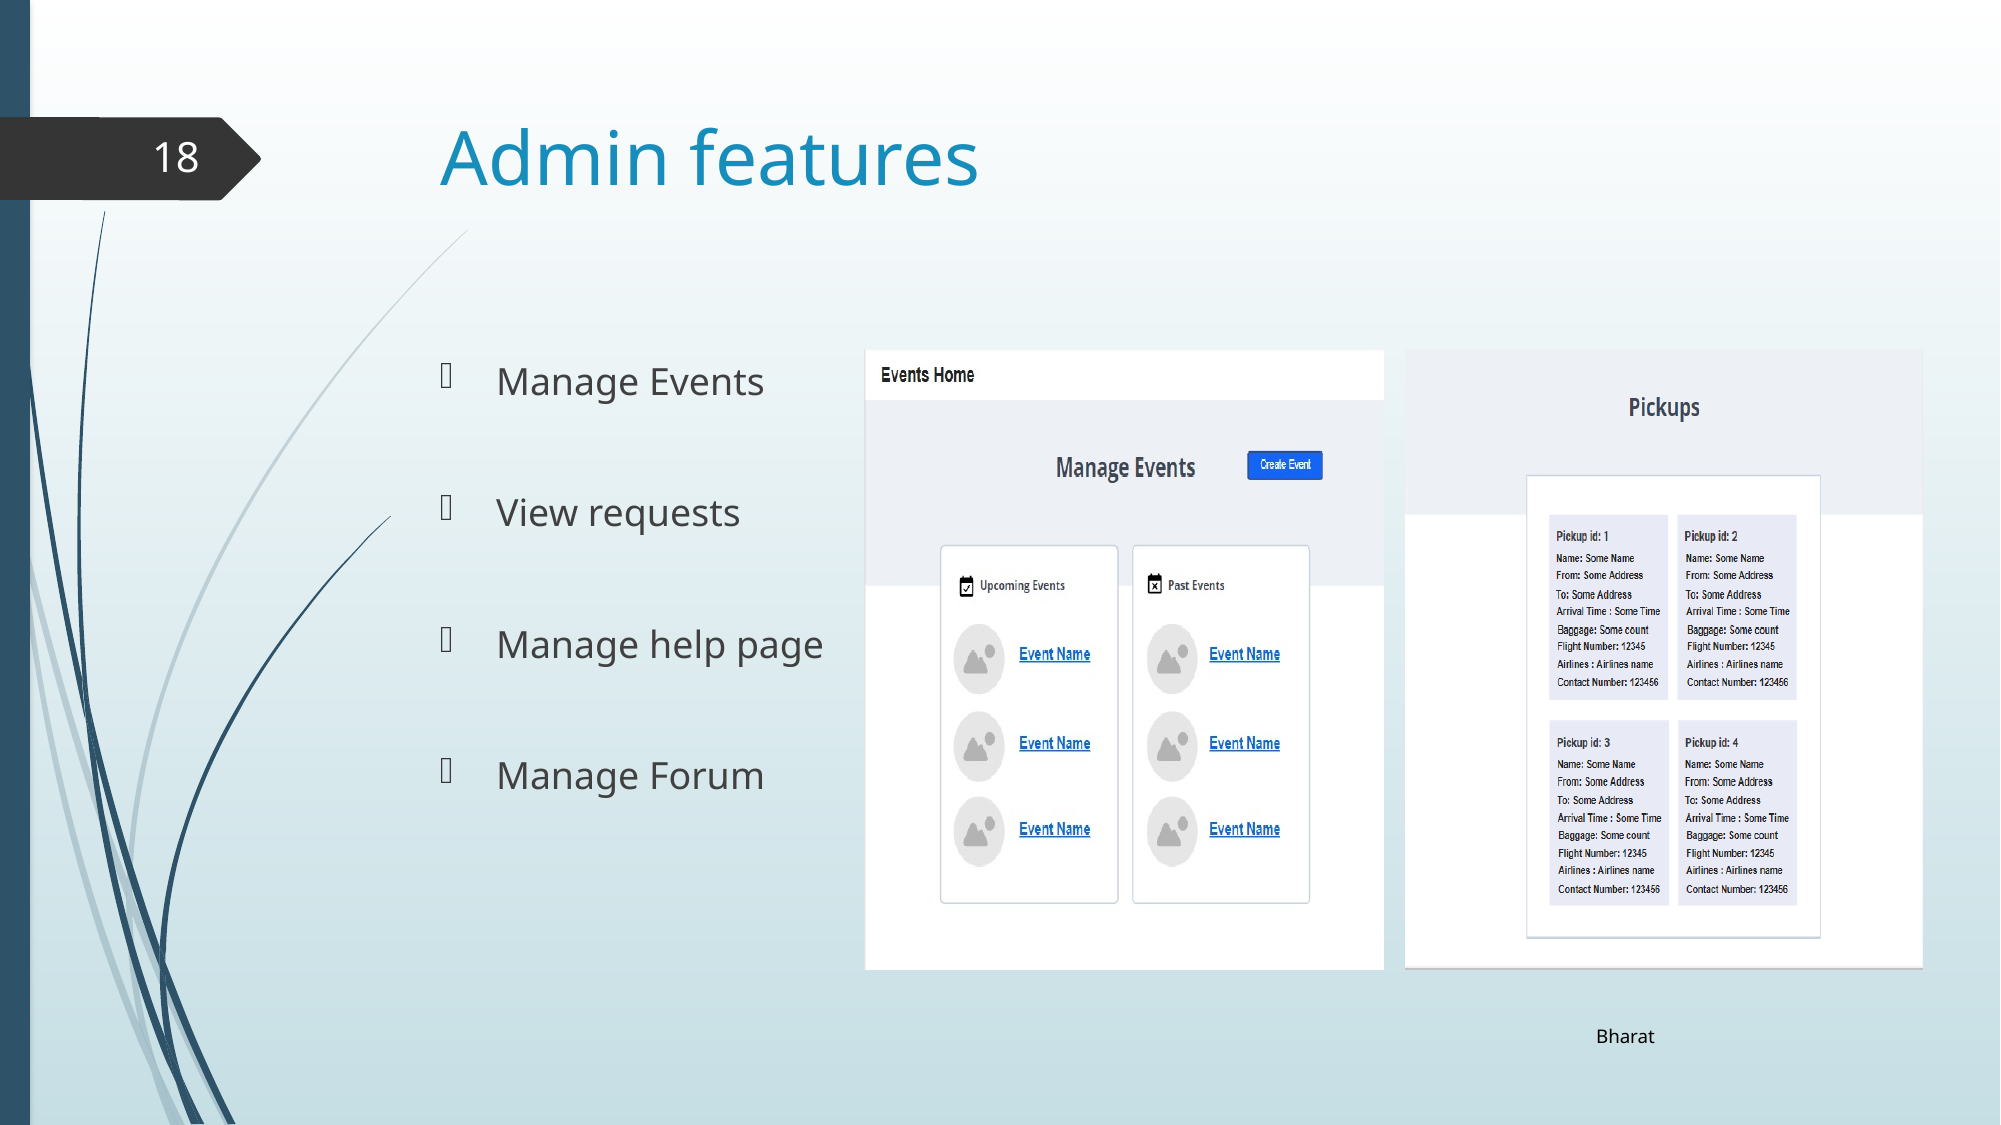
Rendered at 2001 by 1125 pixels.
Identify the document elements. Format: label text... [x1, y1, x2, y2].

footer Bharat [424, 1006, 1675, 1067]
picture [1405, 349, 1923, 970]
list Manage Events View requests Manage help page Manage Forum [424, 350, 864, 970]
title Admin features [425, 102, 1888, 313]
slide_number 18 [87, 129, 216, 190]
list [864, 349, 1384, 970]
